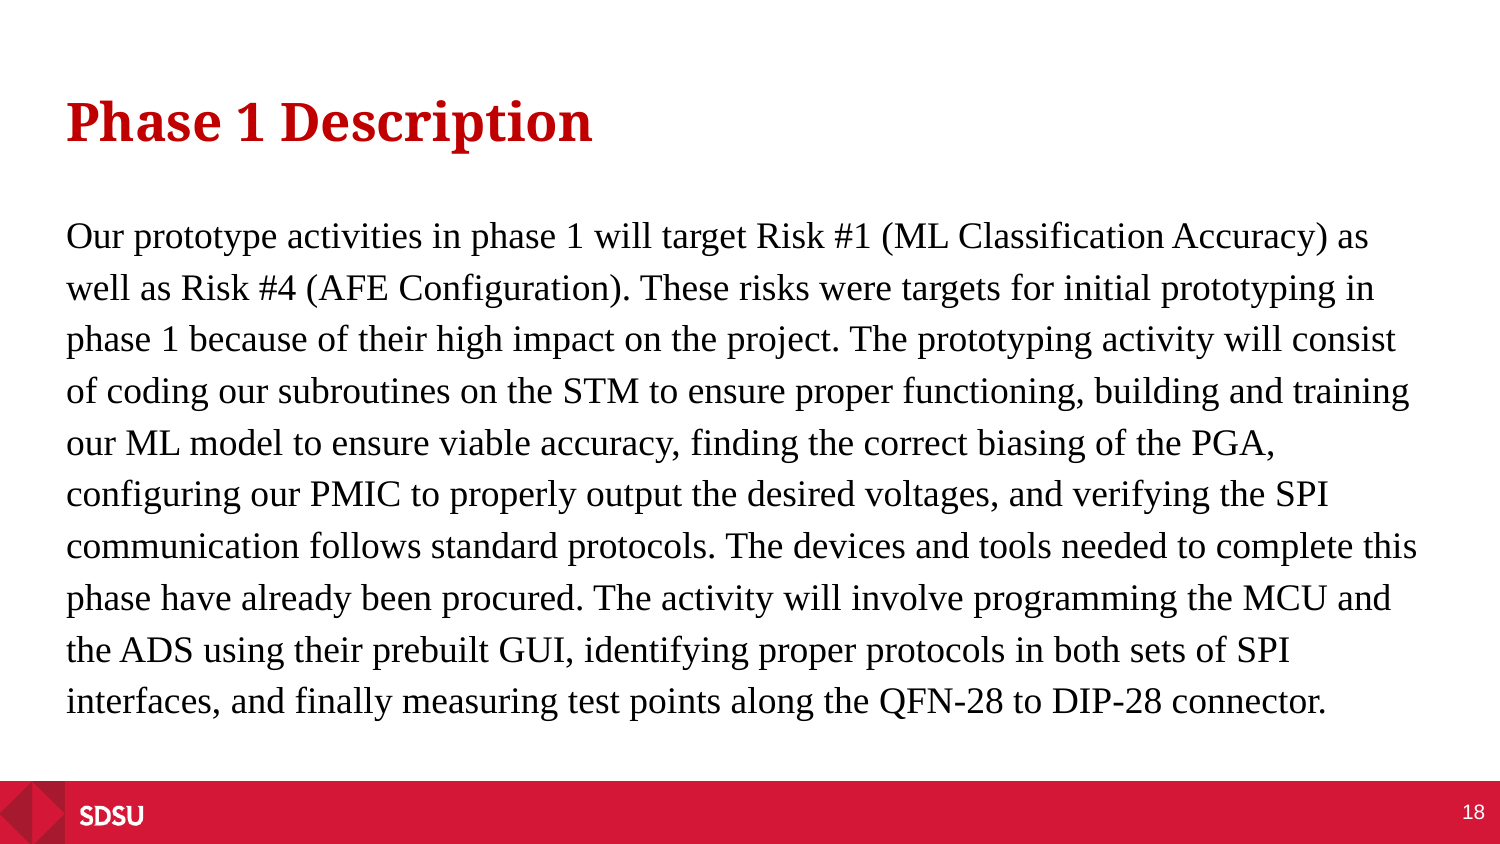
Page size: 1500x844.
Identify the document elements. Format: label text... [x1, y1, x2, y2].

slide_number ‹#› [1410, 779, 1500, 844]
title Phase 1 Description [51, 72, 1449, 167]
picture [0, 781, 1410, 844]
list Our prototype activities in phase 1 will target Risk #1 (ML Classification Accuracy) as well as Risk #4 (AFE Configuration). These risks were targets for initial prototyping in phase 1 because of their high impact on the project. The prototyping activity will consist of coding our subroutines on the STM to ensure proper functioning, building and training our ML model to ensure viable accuracy, finding the correct biasing of the PGA, configuring our PMIC to properly output the desired voltages, and verifying the SPI communication follows standard protocols. The devices and tools needed to complete this phase have already been procured. The activity will involve programming the MCU and the ADS using their prebuilt GUI, identifying proper protocols in both sets of SPI interfaces, and finally measuring test points along the QFN-28 to DIP-28 connector. [51, 189, 1449, 750]
